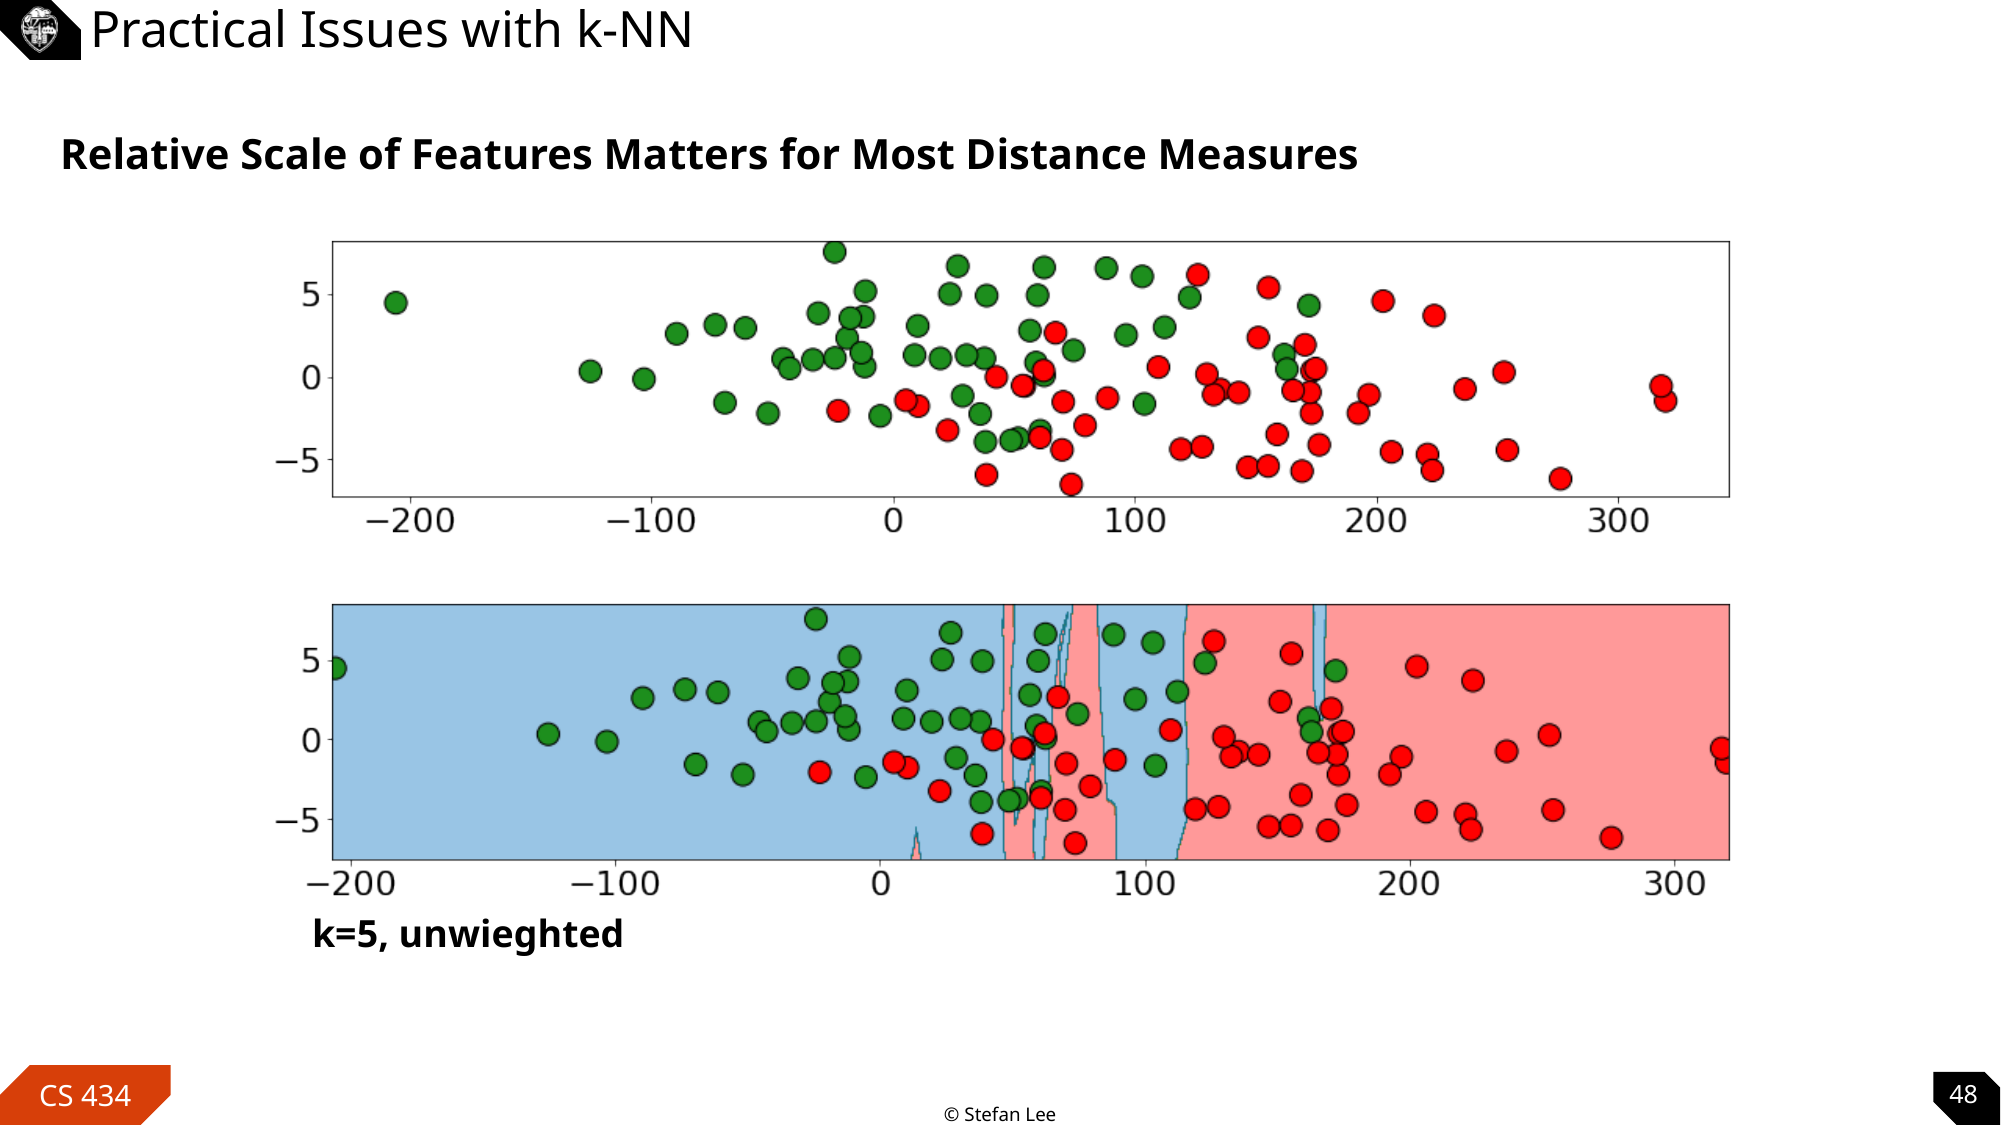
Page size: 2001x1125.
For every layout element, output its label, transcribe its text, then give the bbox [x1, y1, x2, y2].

title Practical Issues with k-NN [0, 1, 1699, 61]
slide_number 48 [1933, 1071, 1994, 1119]
picture [260, 593, 1740, 913]
picture [260, 230, 1740, 550]
text_box Relative Scale of Features Matters for Most Distance Measures [45, 120, 1659, 186]
text_box k=5, unwieghted [297, 913, 1305, 963]
